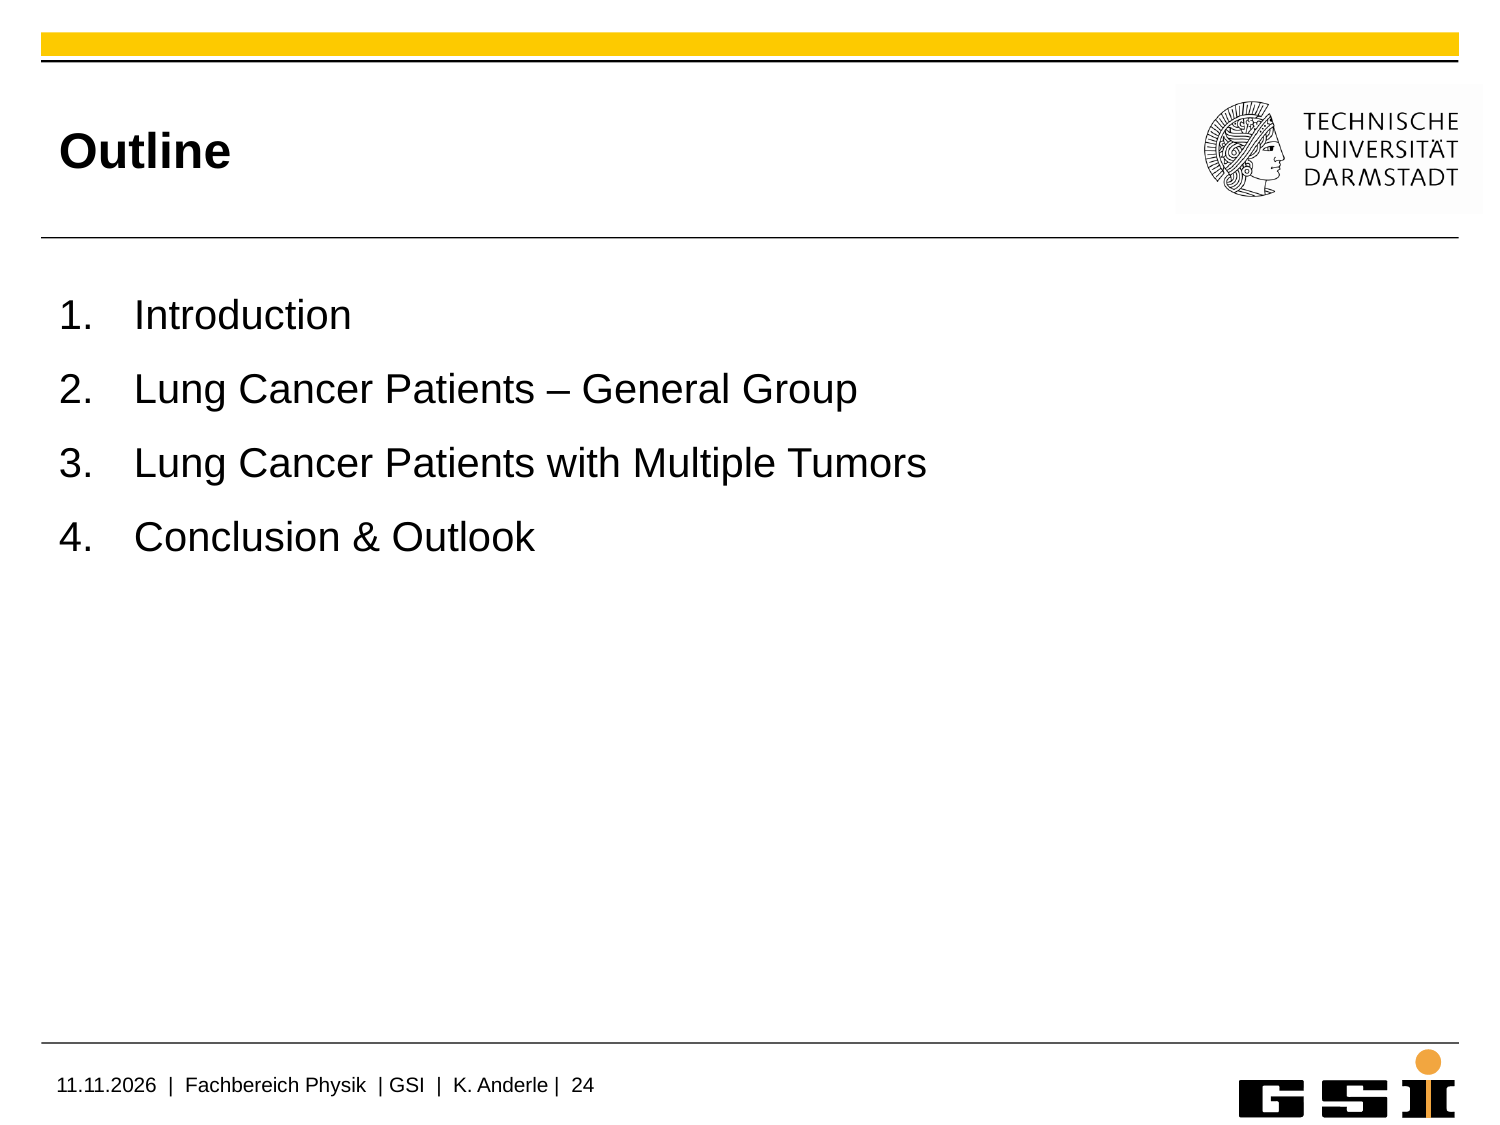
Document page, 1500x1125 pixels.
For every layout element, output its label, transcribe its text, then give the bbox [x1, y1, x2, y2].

list Introduction Lung Cancer Patients – General Group Lung Cancer Patients with Multiple Tumors Conclusion & Outlook [58, 265, 1179, 1001]
title Outline [58, 79, 1149, 218]
picture [1175, 84, 1483, 214]
